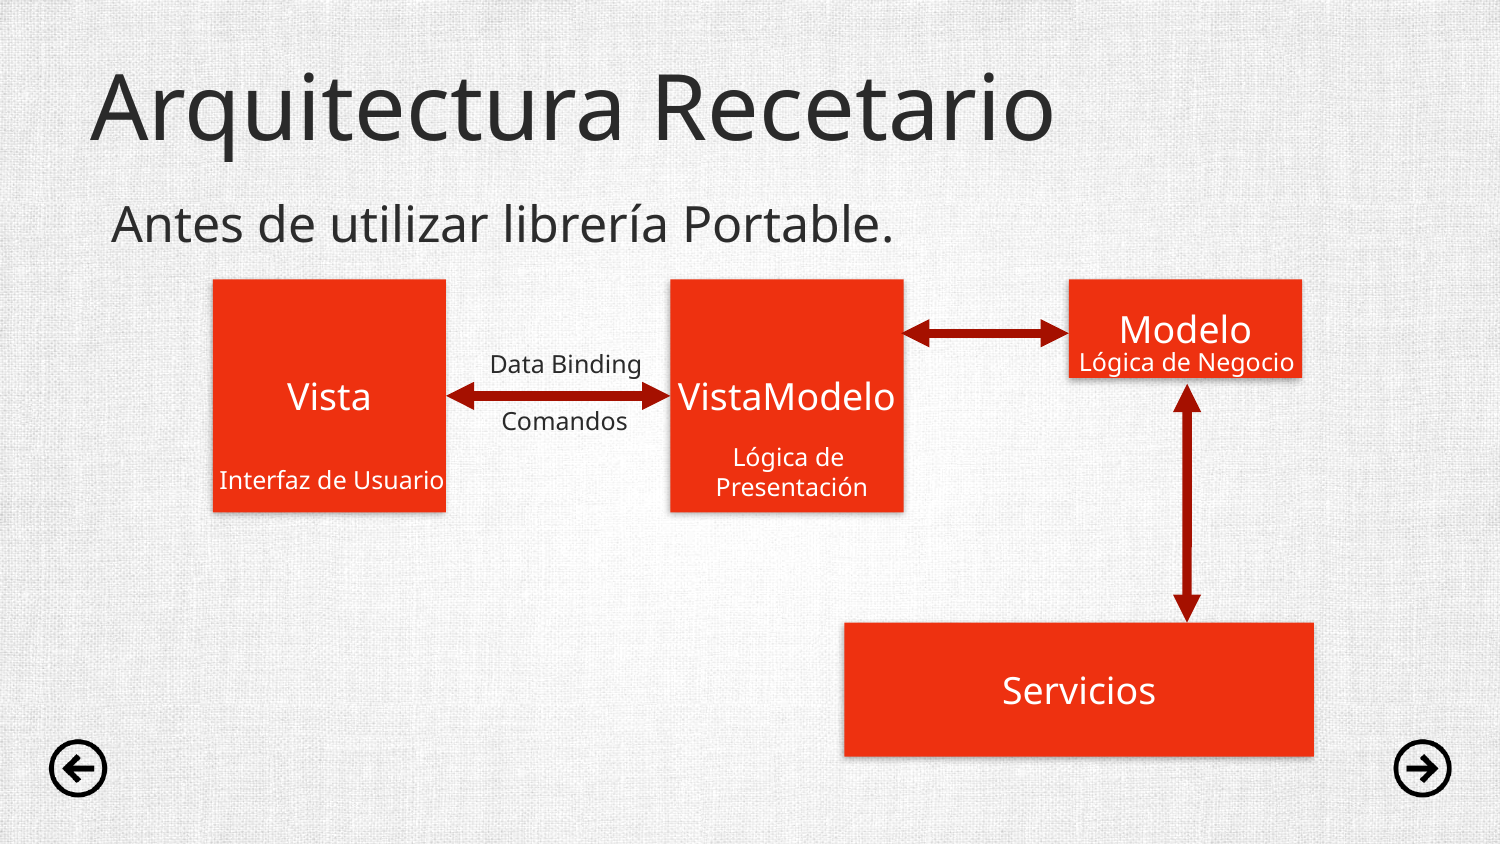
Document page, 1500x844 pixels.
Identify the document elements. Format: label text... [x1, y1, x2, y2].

text_box Interfaz de Usuario [204, 457, 460, 502]
text_box Lógica de Presentación [700, 433, 884, 509]
text_box Servicios [844, 622, 1315, 757]
text_box VistaModelo [670, 279, 904, 513]
picture [0, 0, 1500, 844]
text_box Comandos [486, 405, 643, 443]
text_box Lógica de Negocio [1064, 339, 1311, 384]
text_box Vista [212, 502, 447, 513]
text_box Antes de utilizar librería Portable. [100, 197, 1270, 247]
text_box Modelo [1068, 279, 1303, 339]
text_box Vista [212, 279, 447, 457]
text_box Data Binding [474, 340, 658, 386]
title Arquitectura Recetario [75, 33, 1425, 175]
